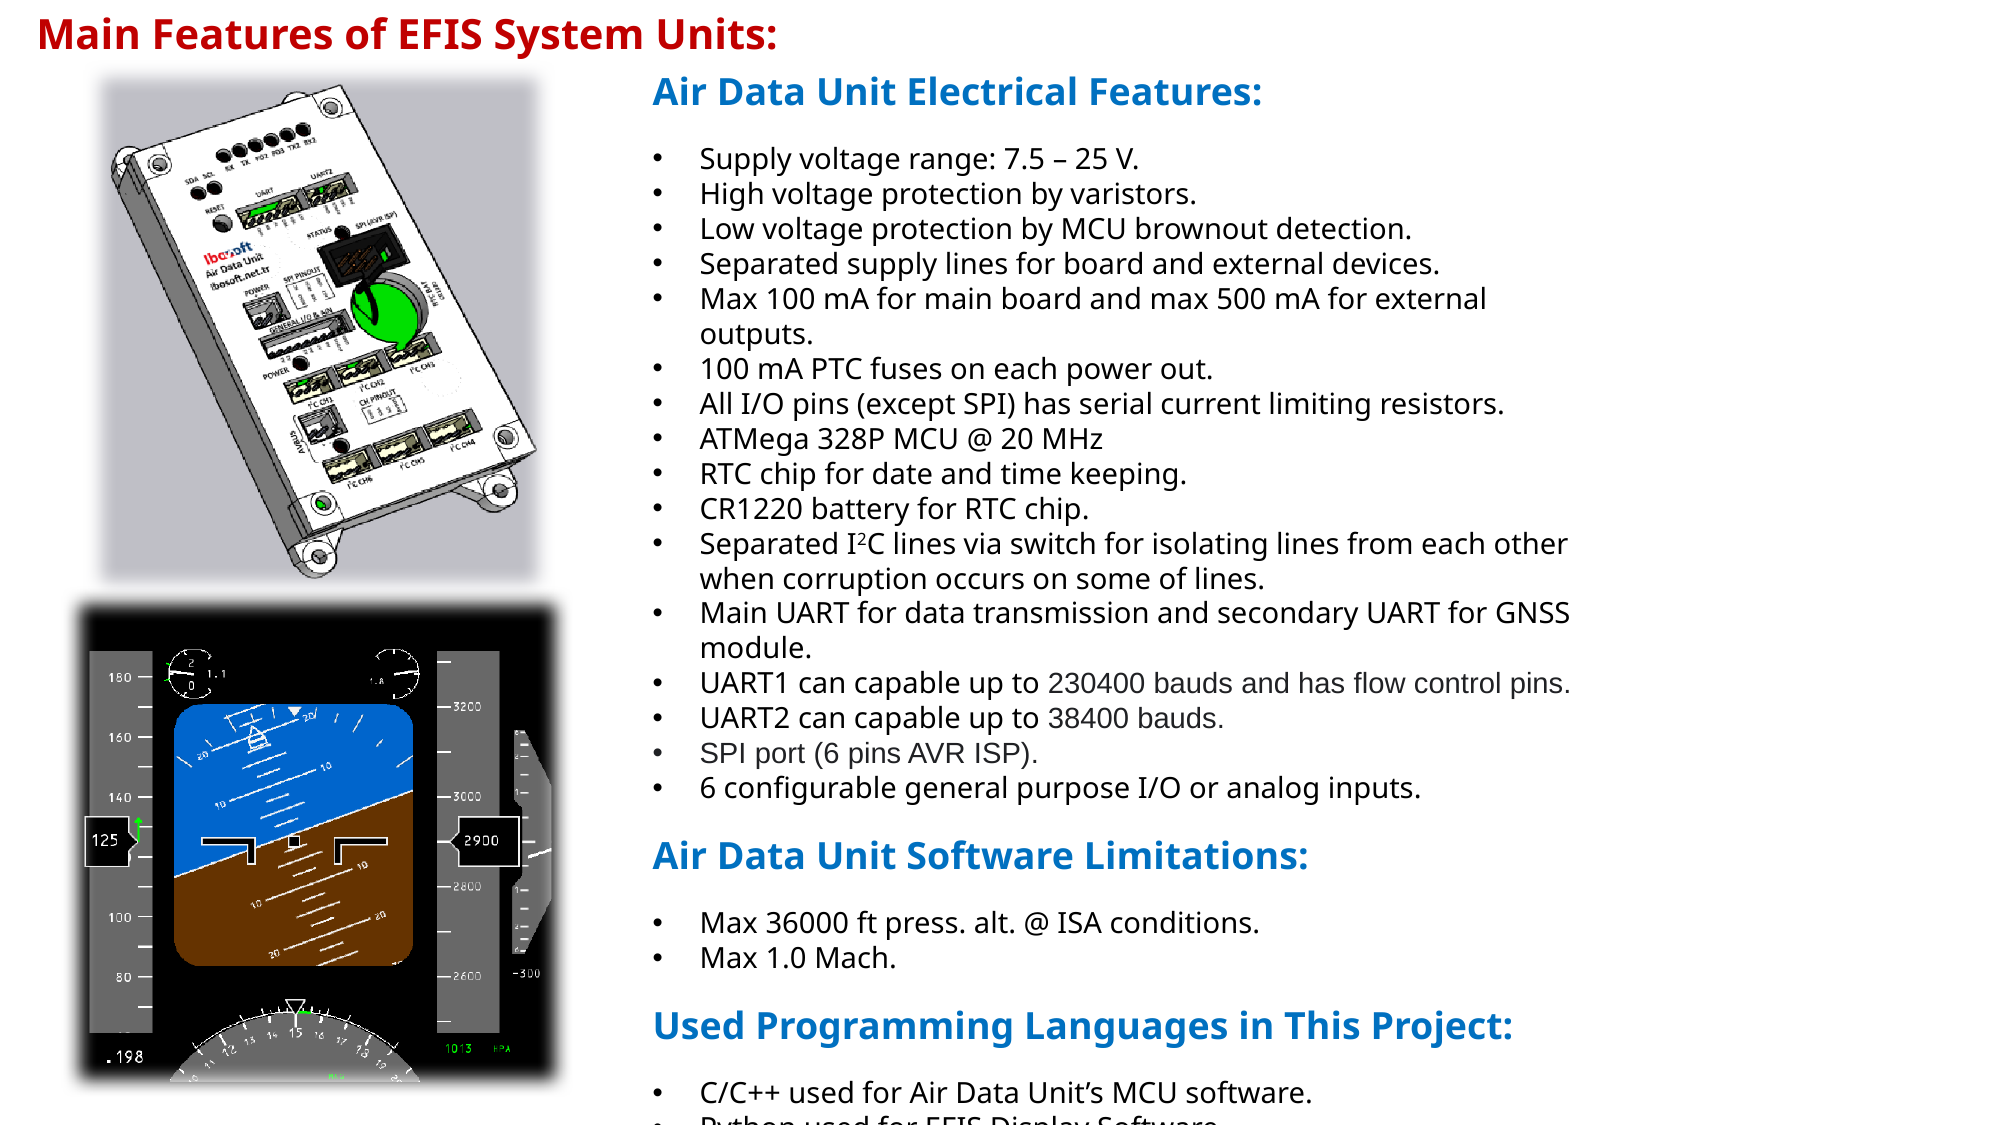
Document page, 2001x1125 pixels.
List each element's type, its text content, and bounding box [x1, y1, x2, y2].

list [60, 585, 574, 1098]
text_box Main Features of EFIS System Units: [0, 0, 2000, 65]
text_box Air Data Unit Electrical Features: Supply voltage range: 7.5 – 25 V. High voltage protection by varistors. Low voltage protection by MCU brownout detection. Separated supply lines for board and external devices. Max 100 mA for main board and max 500 mA for external outputs. 100 mA PTC fuses on each power out. All I/O pins (except SPI) has serial current limiting resistors. ATMega 328P MCU @ 20 MHz RTC chip for date and time keeping. CR1220 battery for RTC chip. Separated I2C lines via switch for isolating lines from each other when corruption occurs on some of lines. Main UART for data transmission and secondary UART for GNSS module. UART1 can capable up to 230400 bauds and has flow control pins. UART2 can capable up to 38400 bauds. SPI port (6 pins AVR ISP). 6 configurable general purpose I/O or analog inputs. Air Data Unit Software Limitations: Max 36000 ft press. alt. @ ISA conditions. Max 1.0 Mach. Used Programming Languages in This Project: C/C++ used for Air Data Unit’s MCU software. Python used for EFIS Display Software. [638, 60, 1625, 1125]
picture [82, 60, 556, 585]
